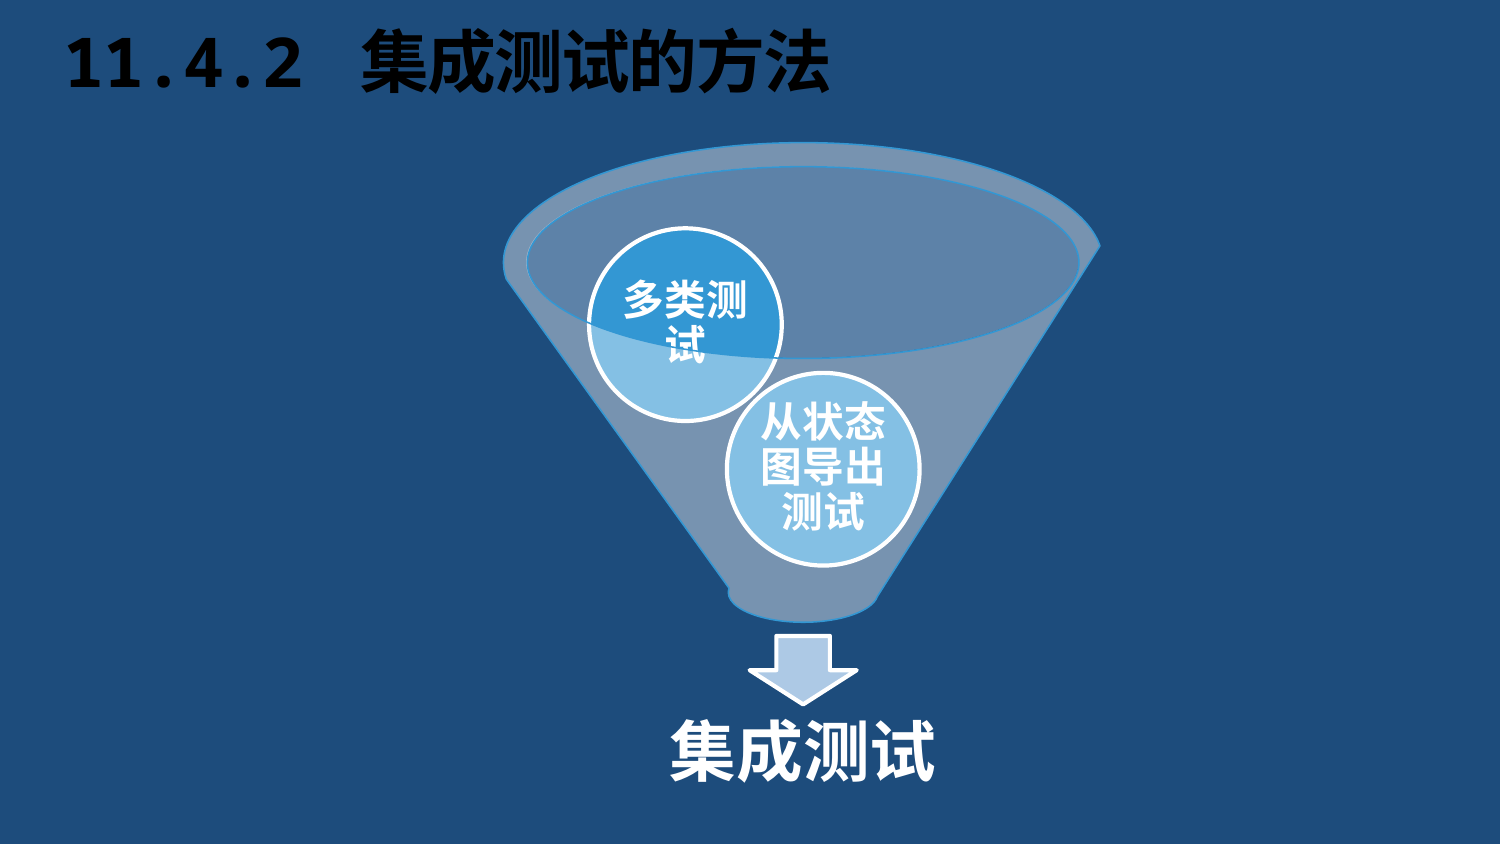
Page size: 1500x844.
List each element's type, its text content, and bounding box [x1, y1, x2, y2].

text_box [265, 138, 1341, 824]
title 11.4.2 集成测试的方法 [63, 28, 1436, 104]
